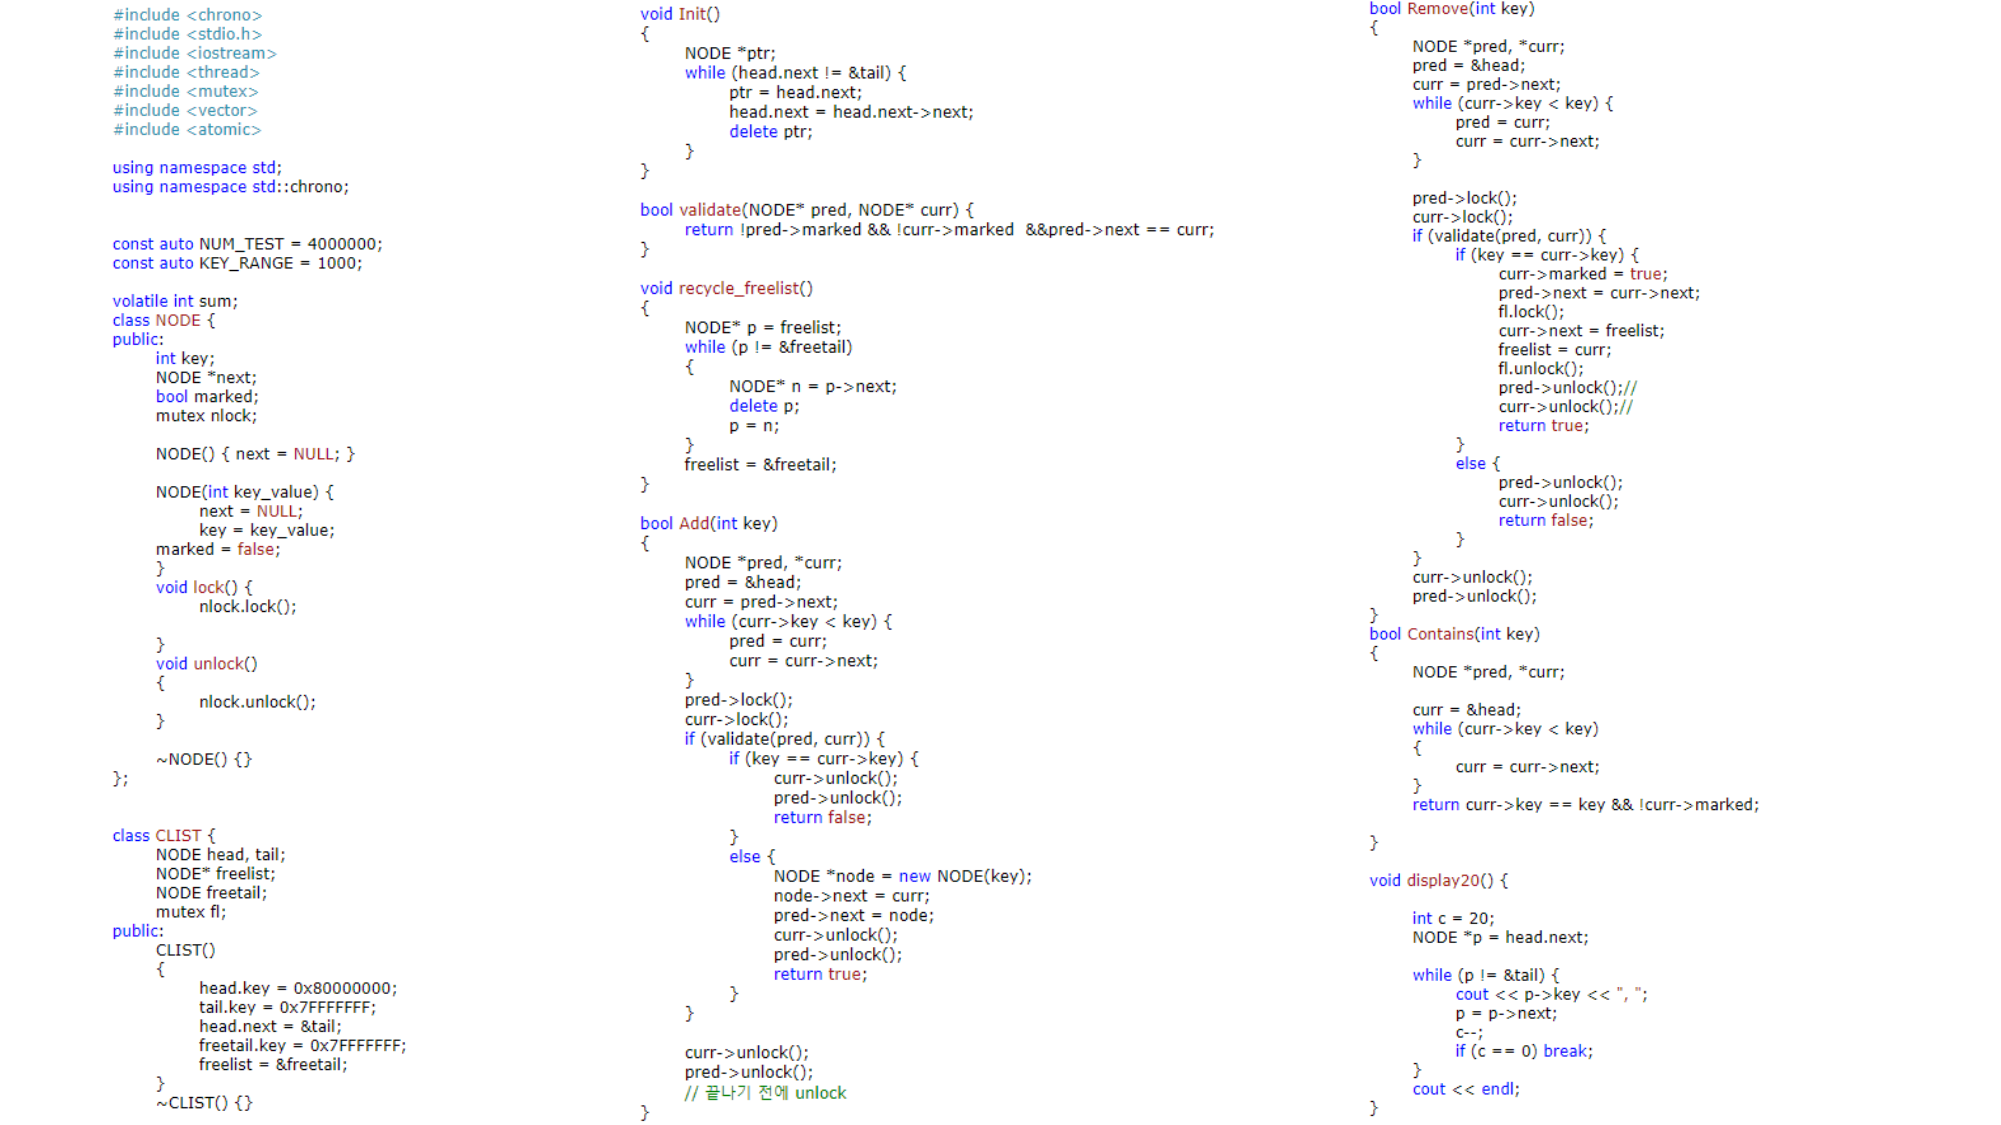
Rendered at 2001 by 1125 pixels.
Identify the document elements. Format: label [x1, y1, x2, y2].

picture [1362, 0, 1828, 1125]
picture [626, 0, 1224, 1125]
picture [105, 0, 438, 1125]
